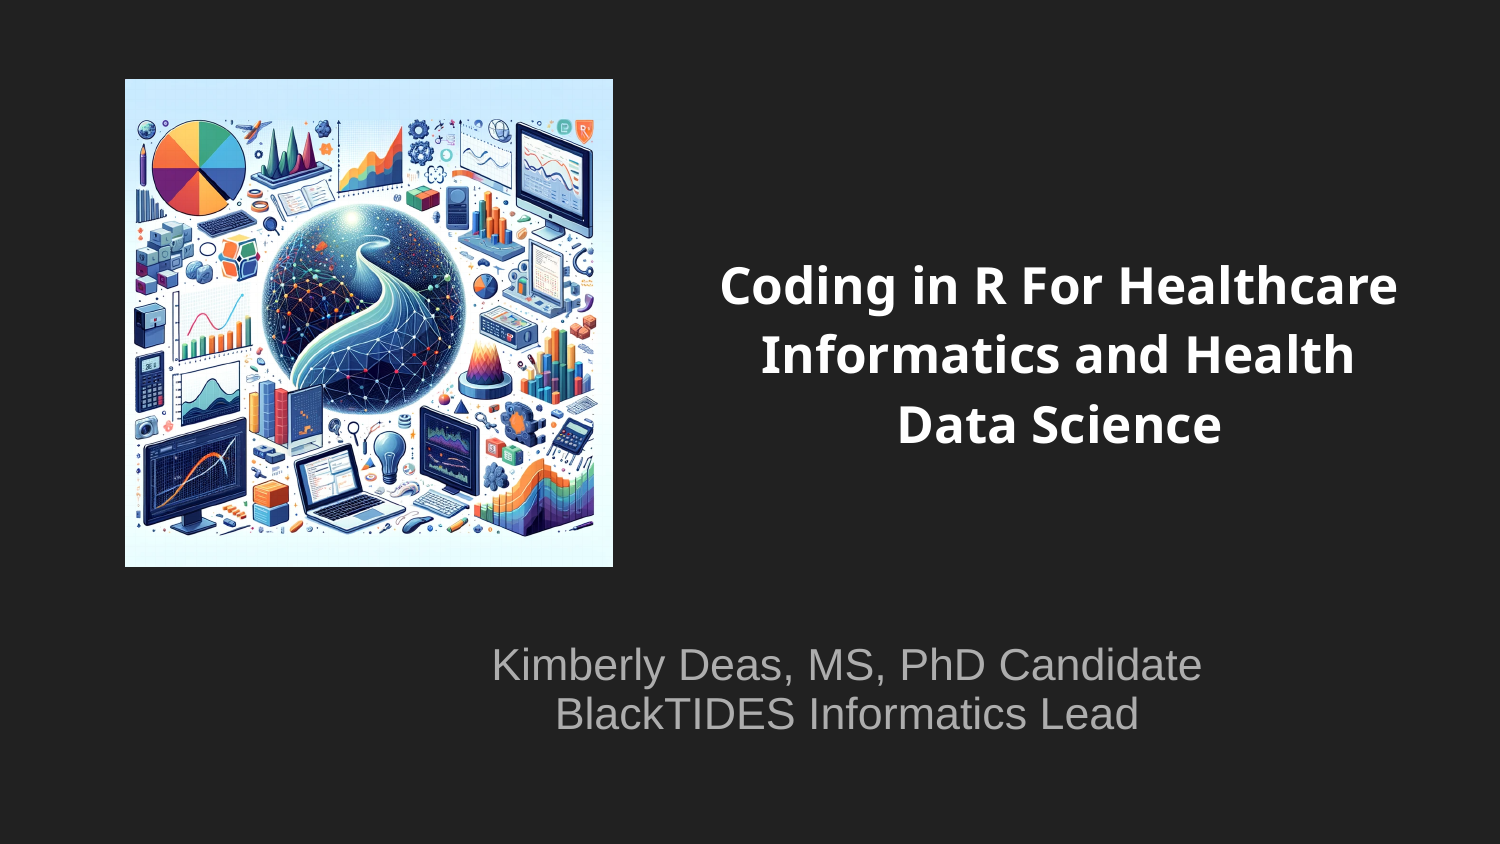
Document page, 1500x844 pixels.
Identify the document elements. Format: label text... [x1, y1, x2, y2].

title Coding in R For Healthcare Informatics and Health Data Science [682, 232, 1437, 474]
picture [125, 79, 613, 567]
subtitle Kimberly Deas, MS, PhD Candidate BlackTIDES Informatics Lead [357, 624, 1339, 755]
